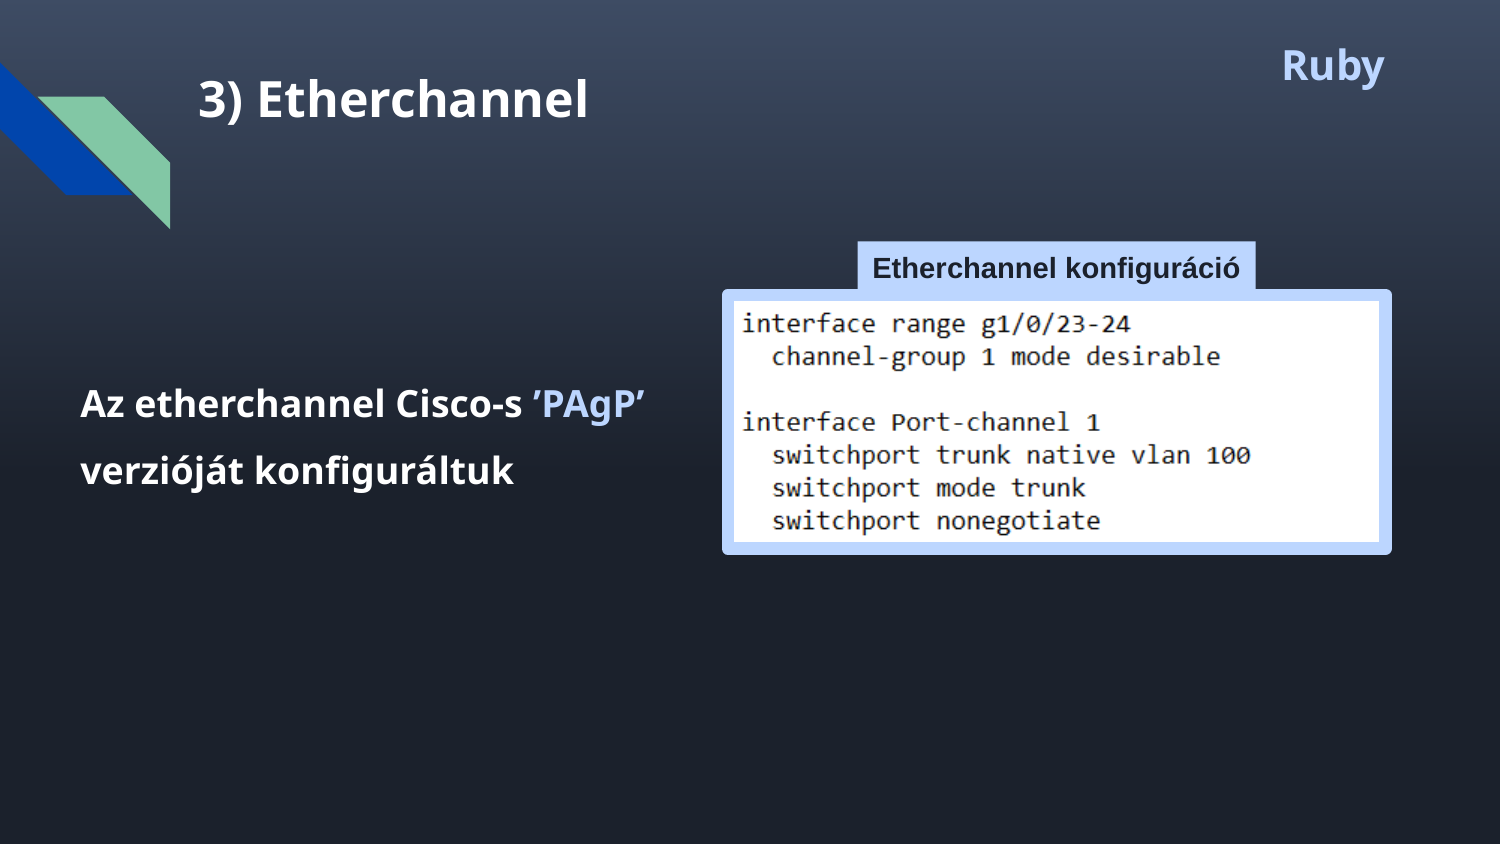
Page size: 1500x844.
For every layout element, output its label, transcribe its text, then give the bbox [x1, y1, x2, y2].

picture [733, 301, 1380, 543]
text_box Ruby [1266, 31, 1415, 97]
text_box Az etherchannel Cisco-s ’PAgP’ verzióját konfiguráltuk [65, 349, 711, 500]
title 3) Etherchannel [170, 52, 832, 203]
text_box Etherchannel konfiguráció [857, 241, 1256, 289]
